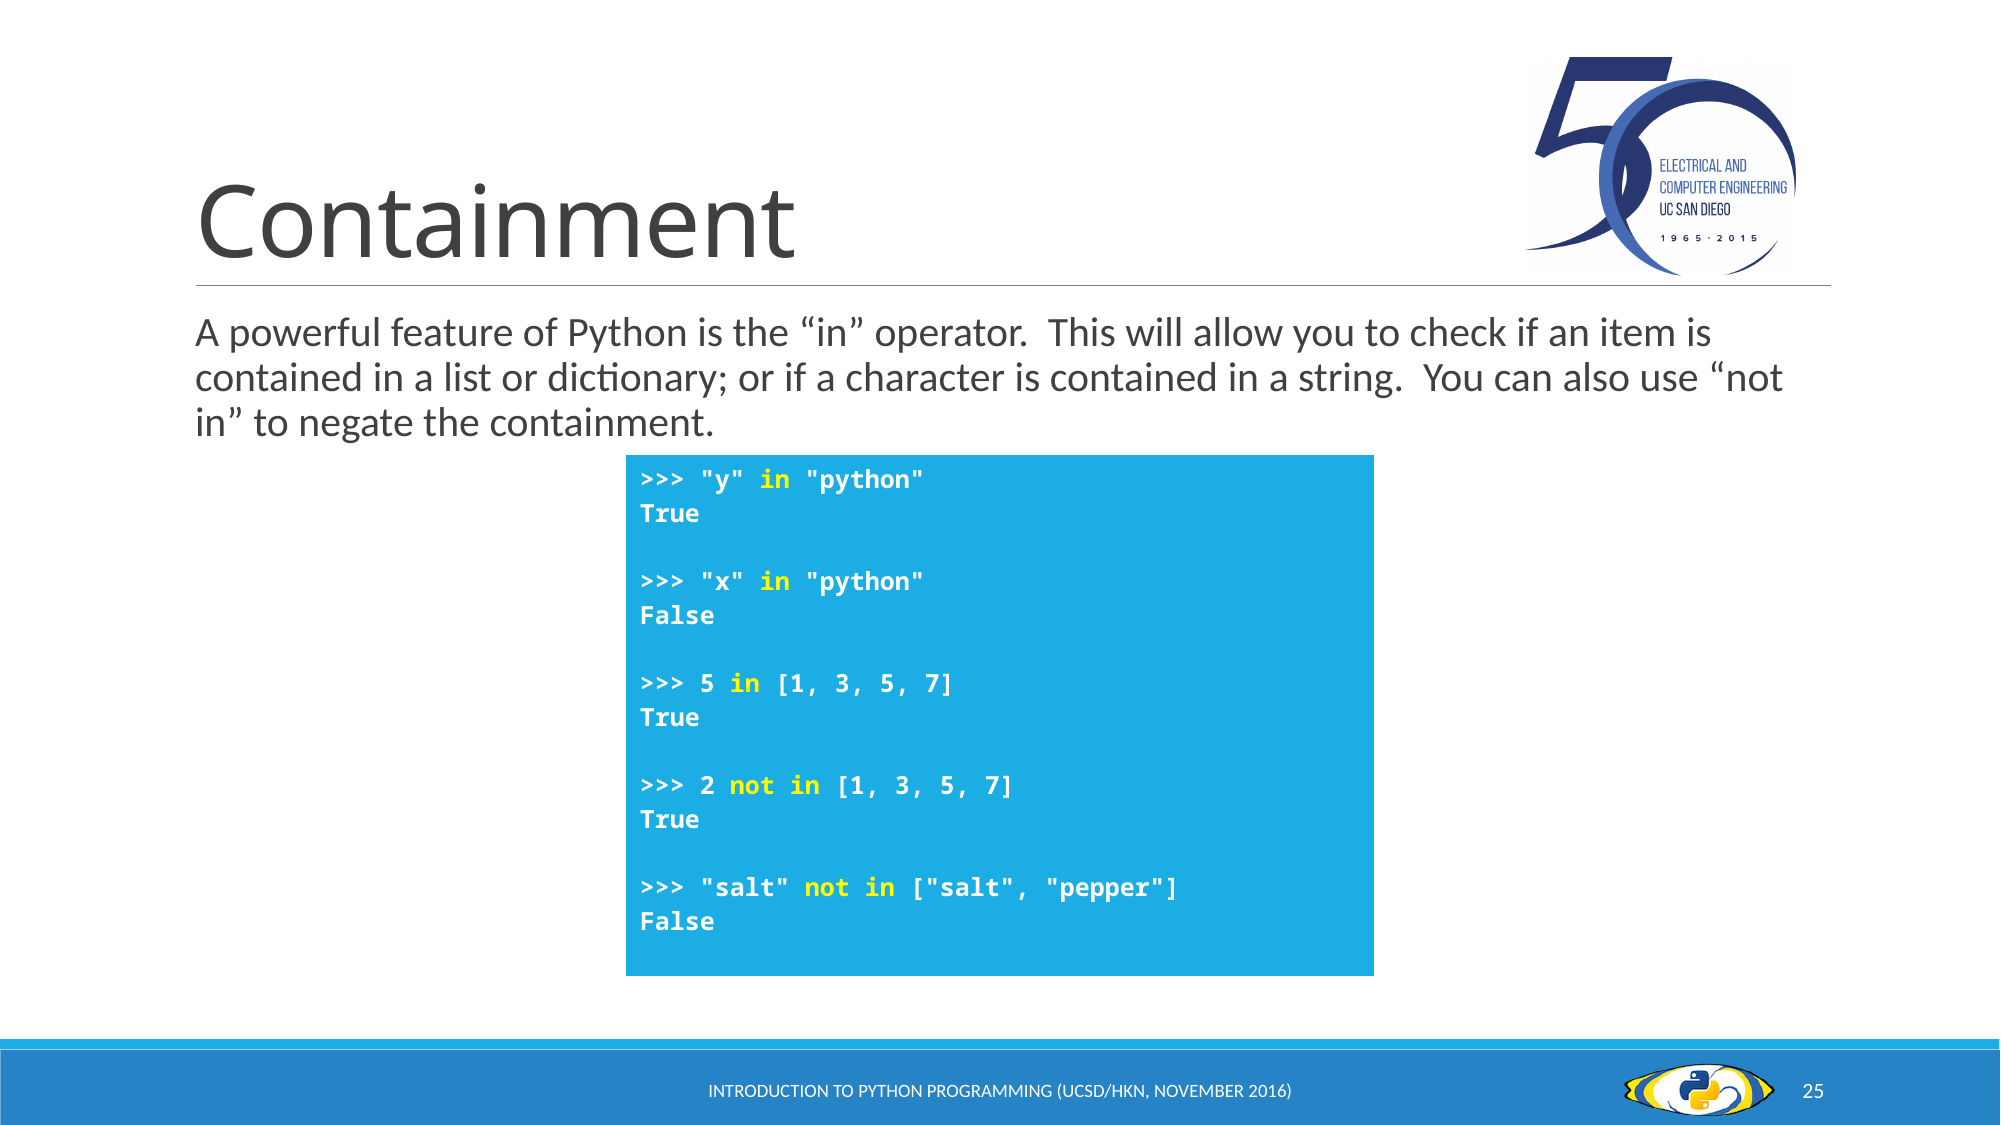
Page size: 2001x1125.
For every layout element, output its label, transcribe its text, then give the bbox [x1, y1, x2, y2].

slide_number 25 [1624, 1059, 1840, 1120]
list A powerful feature of Python is the “in” operator. This will allow you to check if an item is contained in a list or dictionary; or if a character is contained in a string. You can also use “not in” to negate the containment. [180, 302, 1830, 963]
footer Introduction to Python Programming (UCSD/HKN, November 2016) [604, 1059, 1396, 1120]
table_header >>> "y" in "python" True >>> "x" in "python" False >>> 5 in [1, 3, 5, 7] True >>> 2 not in [1, 3, 5, 7] True >>> "salt" not in ["salt", "pepper"] False [626, 455, 1374, 976]
title Containment [180, 47, 1830, 285]
